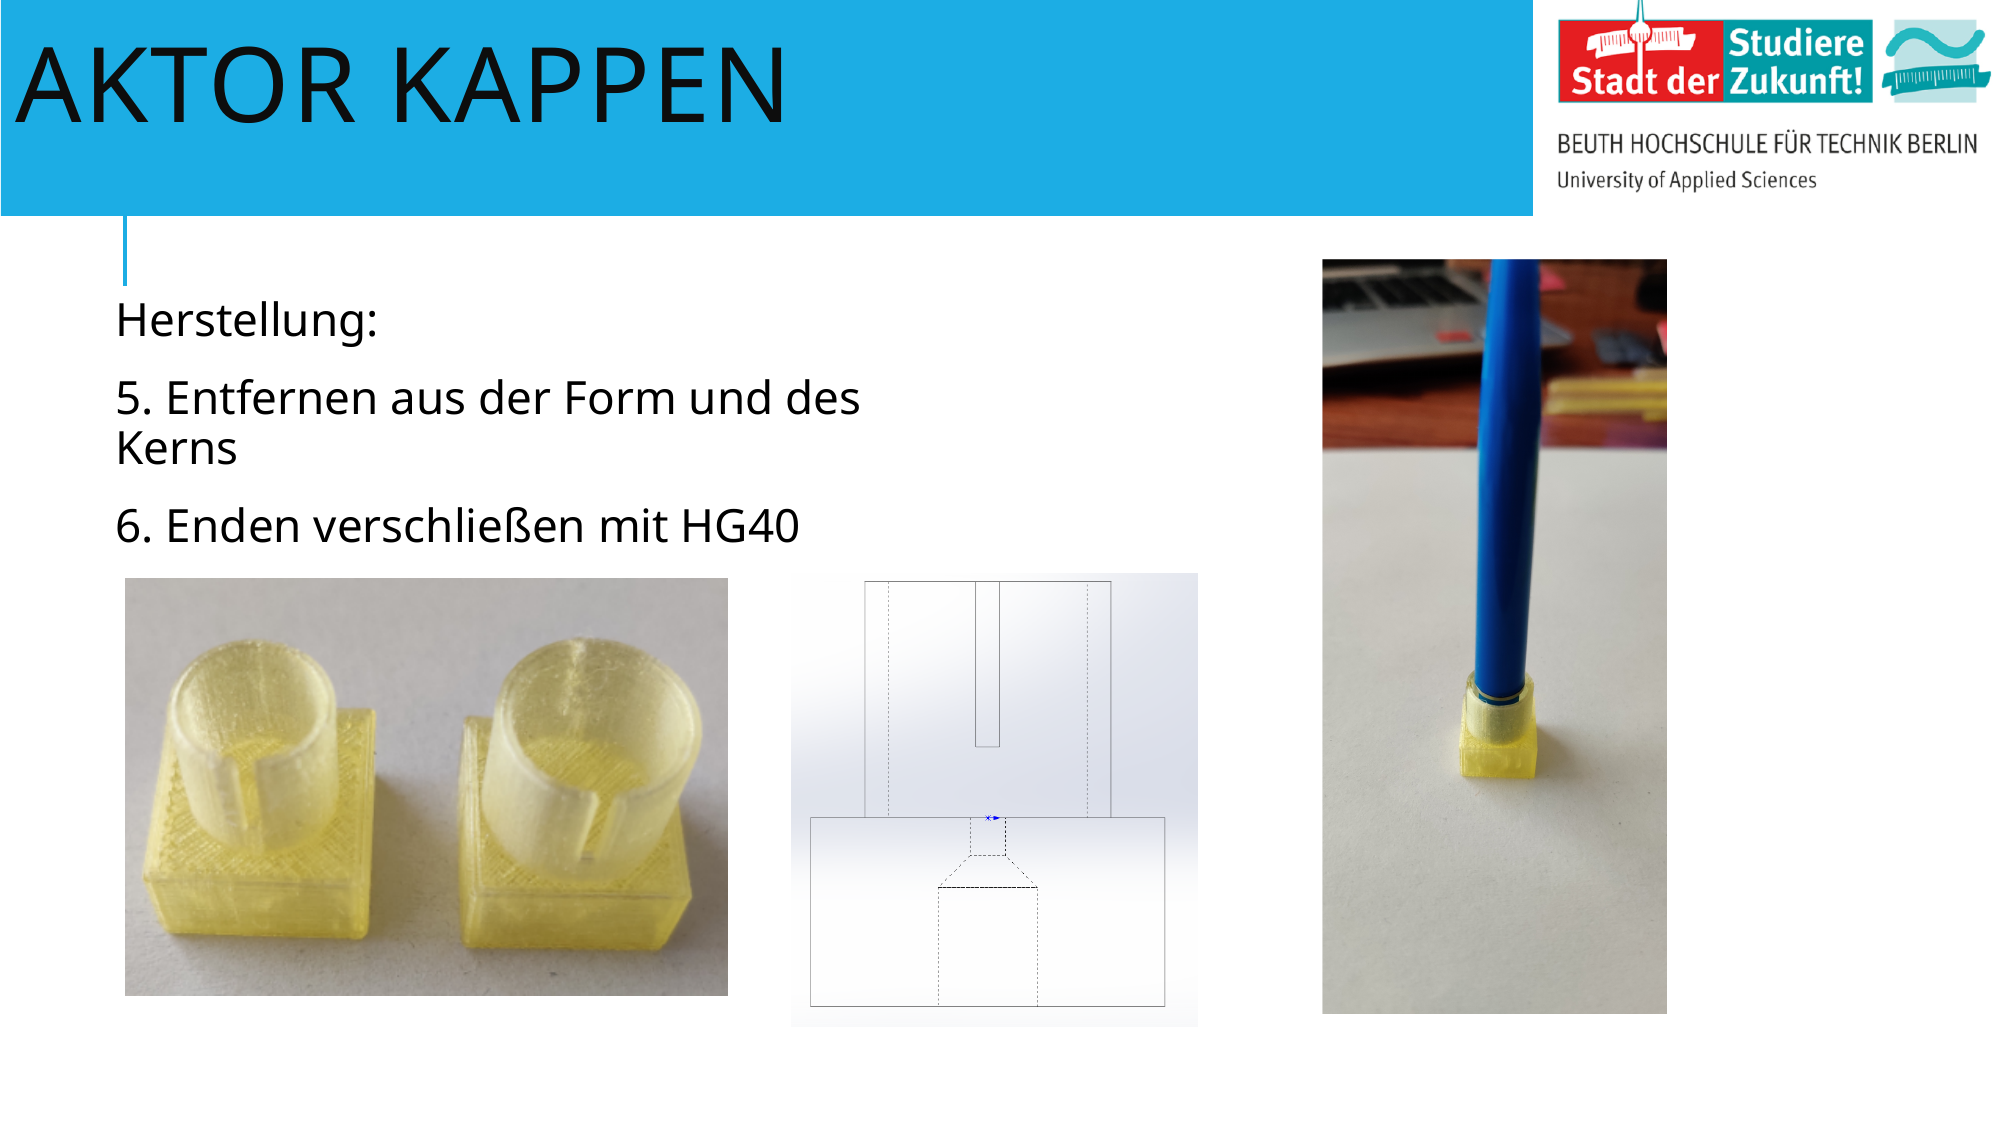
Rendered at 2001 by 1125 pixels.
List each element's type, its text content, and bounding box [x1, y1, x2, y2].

text_box Herstellung: 5. Entfernen aus der Form und des Kerns 6. Enden verschließen mit HG40 [93, 289, 930, 579]
picture [791, 261, 1872, 1027]
title Aktor Kappen [0, 0, 1527, 216]
picture [125, 577, 728, 996]
picture [1533, 0, 2000, 217]
